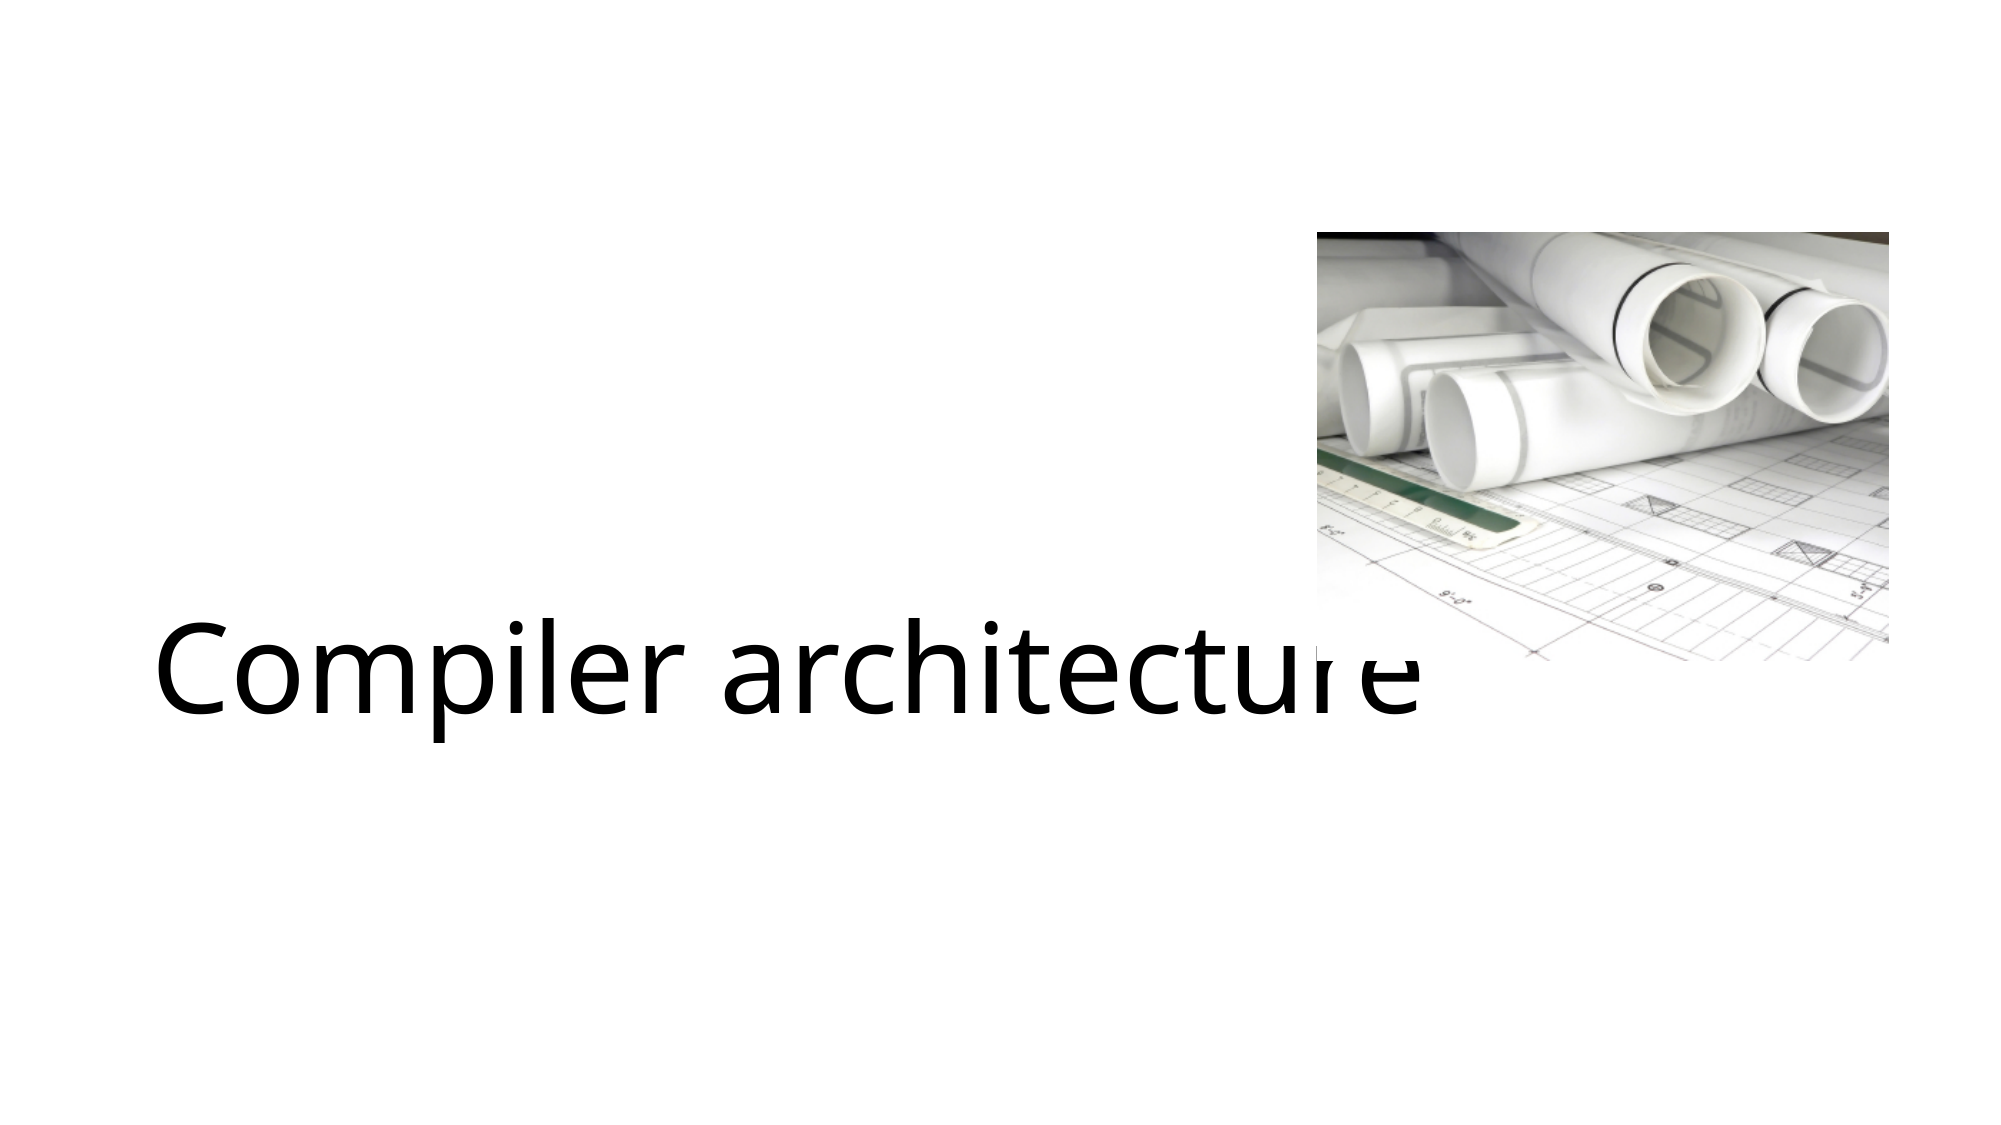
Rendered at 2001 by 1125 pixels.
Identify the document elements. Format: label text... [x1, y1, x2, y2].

title Compiler architecture [136, 280, 1862, 749]
picture [1317, 232, 1889, 661]
